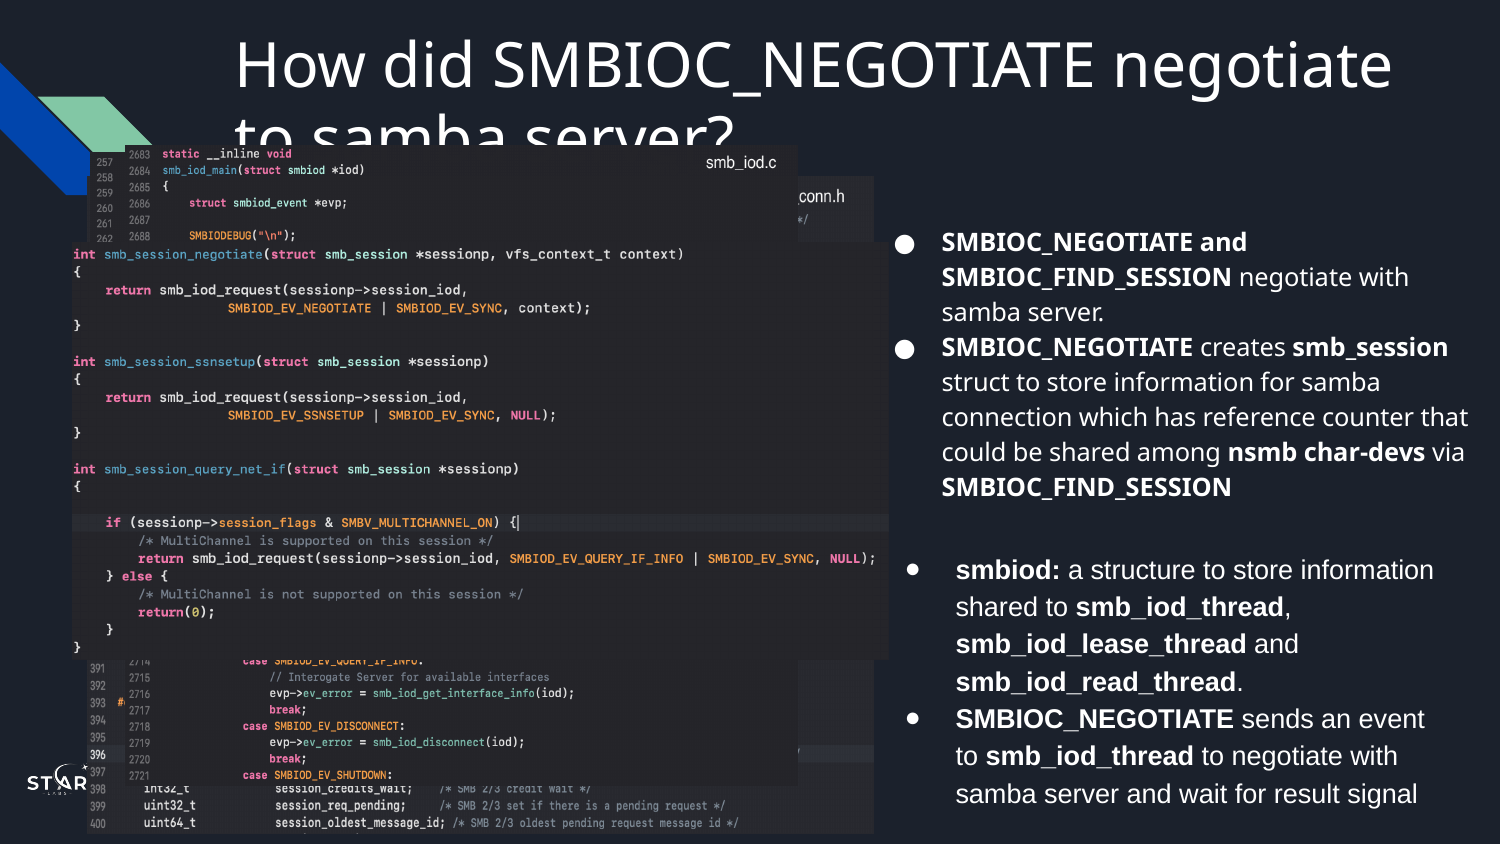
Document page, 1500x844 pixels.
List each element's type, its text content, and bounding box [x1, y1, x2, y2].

list SMBIOC_NEGOTIATE and SMBIOC_FIND_SESSION negotiate with samba server. SMBIOC_NEGOTIATE creates smb_session struct to store information for samba connection which has reference counter that could be shared among nsmb char-devs via SMBIOC_FIND_SESSION [878, 206, 1484, 521]
title How did SMBIOC_NEGOTIATE negotiate to samba server? [219, 9, 1463, 160]
picture [0, 145, 889, 844]
text_box smbiod: a structure to store information shared to smb_iod_thread, smb_iod_lease_thread and smb_iod_read_thread. SMBIOC_NEGOTIATE sends an event to smb_iod_thread to negotiate with samba server and wait for result signal [878, 532, 1463, 824]
